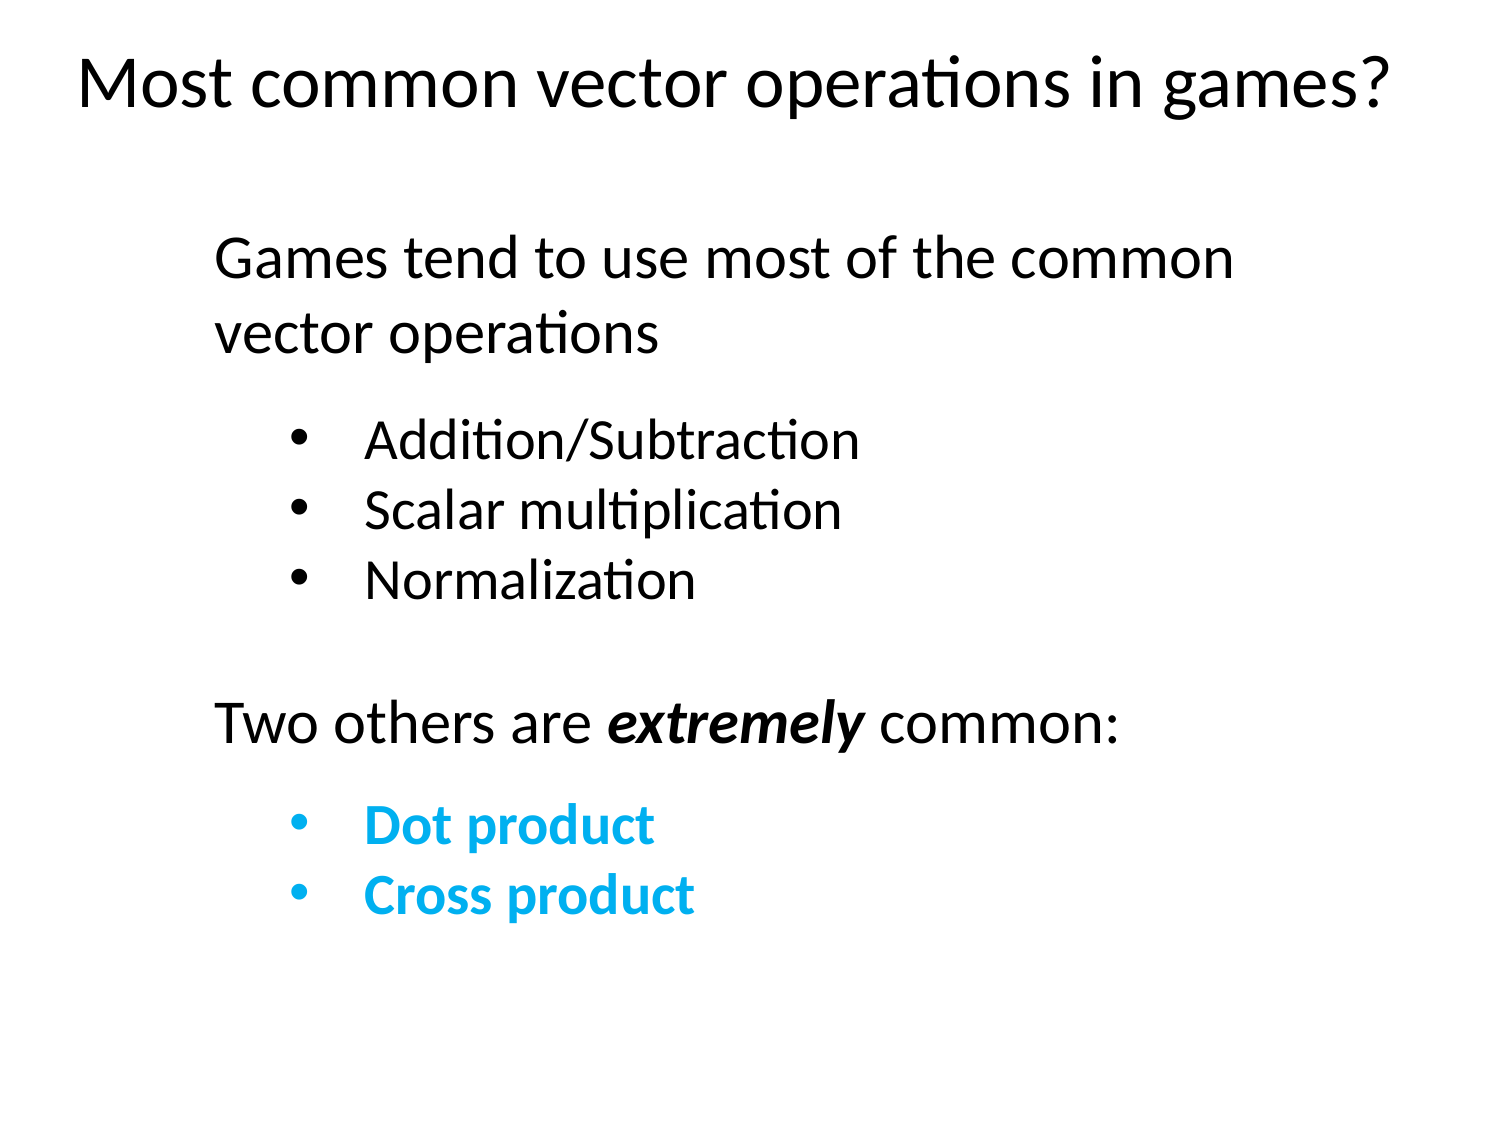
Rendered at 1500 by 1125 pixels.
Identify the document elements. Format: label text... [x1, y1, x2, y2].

text_box Games tend to use most of the common vector operations Addition/Subtraction Scalar multiplication Normalization Two others are extremely common: Dot product Cross product [199, 209, 1337, 934]
text_box Most common vector operations in games? [61, 24, 1410, 130]
